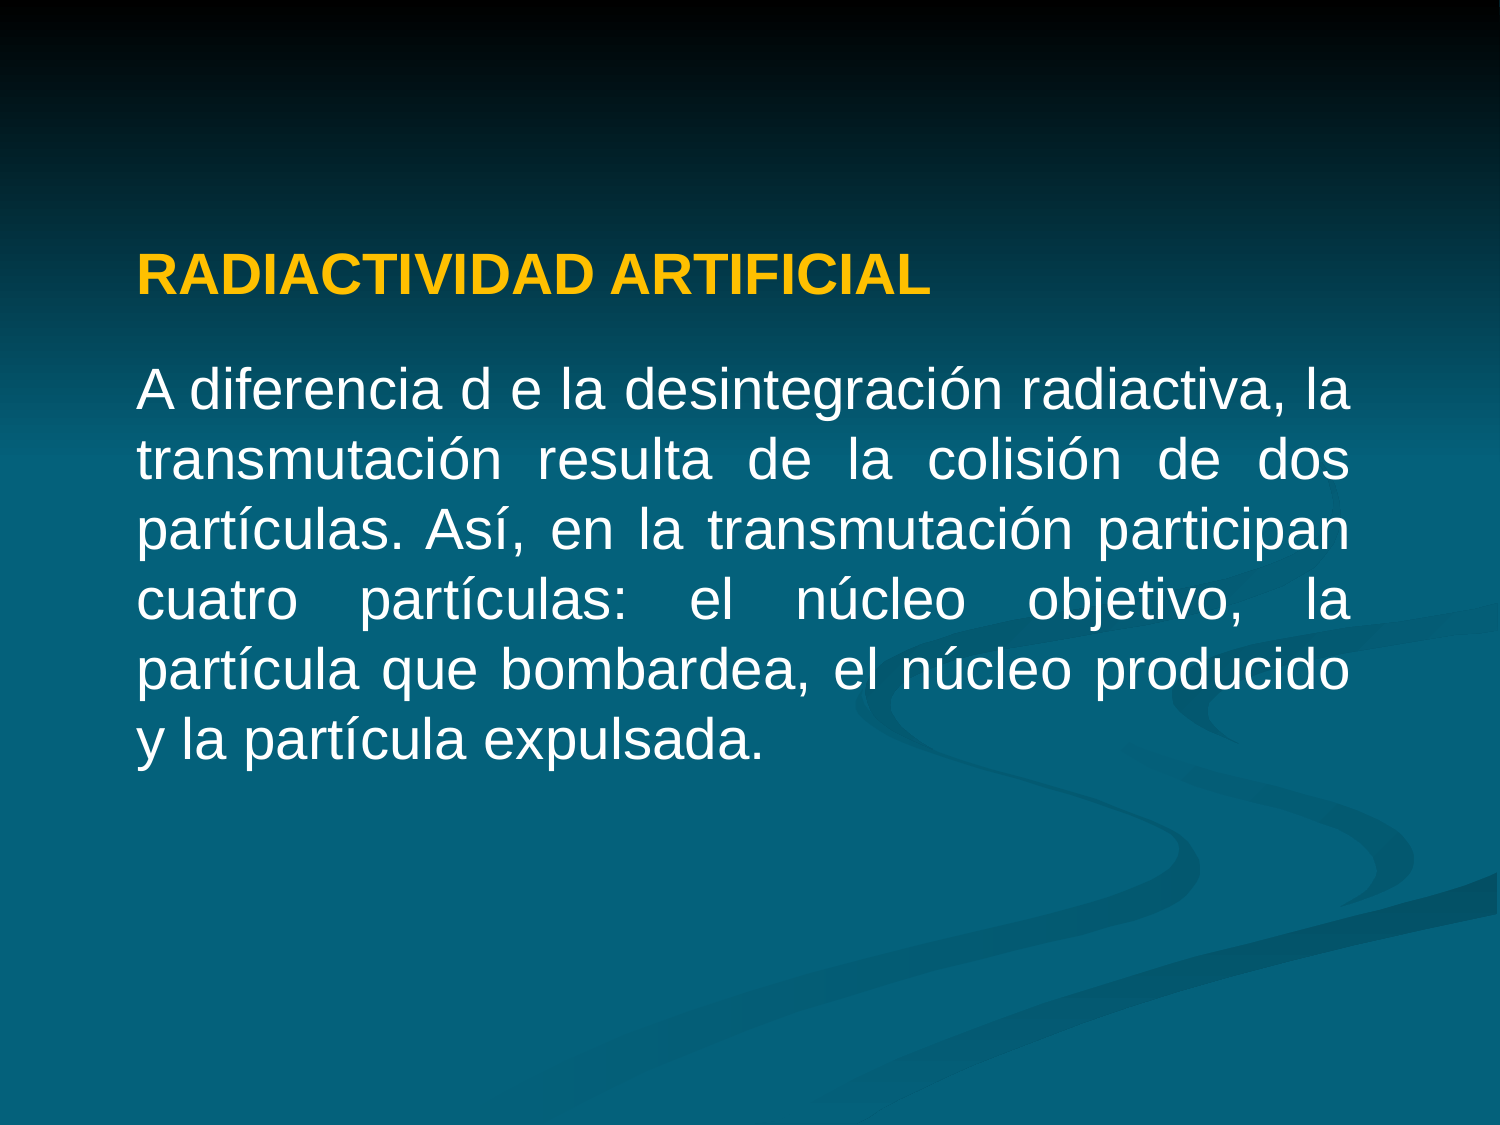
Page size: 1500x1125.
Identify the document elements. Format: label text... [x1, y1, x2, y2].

list RADIACTIVIDAD ARTIFICIAL A diferencia d e la desintegración radiactiva, la transmutación resulta de la colisión de dos partículas. Así, en la transmutación participan cuatro partículas: el núcleo objetivo, la partícula que bombardea, el núcleo producido y la partícula expulsada. [64, 219, 1368, 906]
